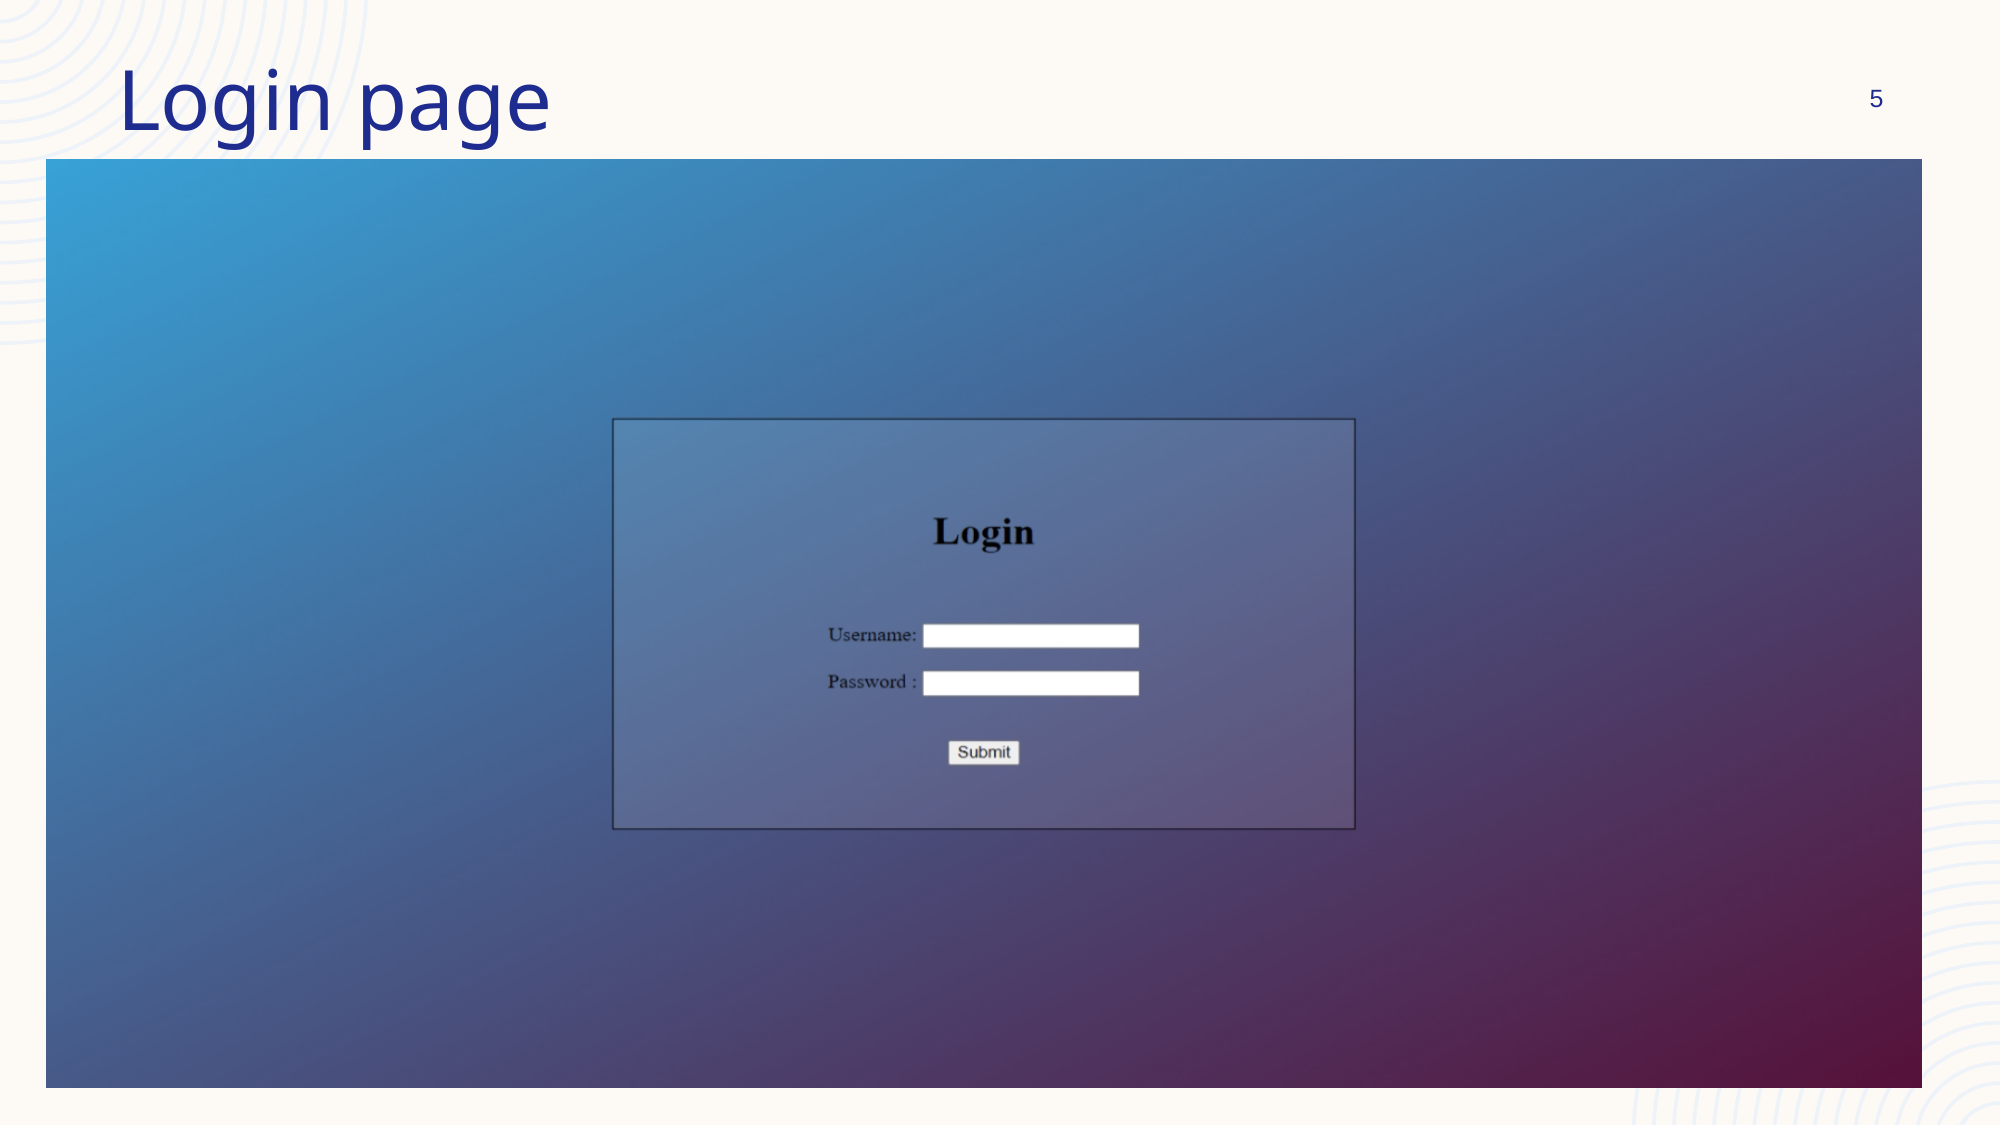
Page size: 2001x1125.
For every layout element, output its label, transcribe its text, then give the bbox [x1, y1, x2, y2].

slide_number 5 [1795, 75, 1958, 120]
footer Login page [101, 75, 627, 120]
picture [46, 159, 1922, 1088]
